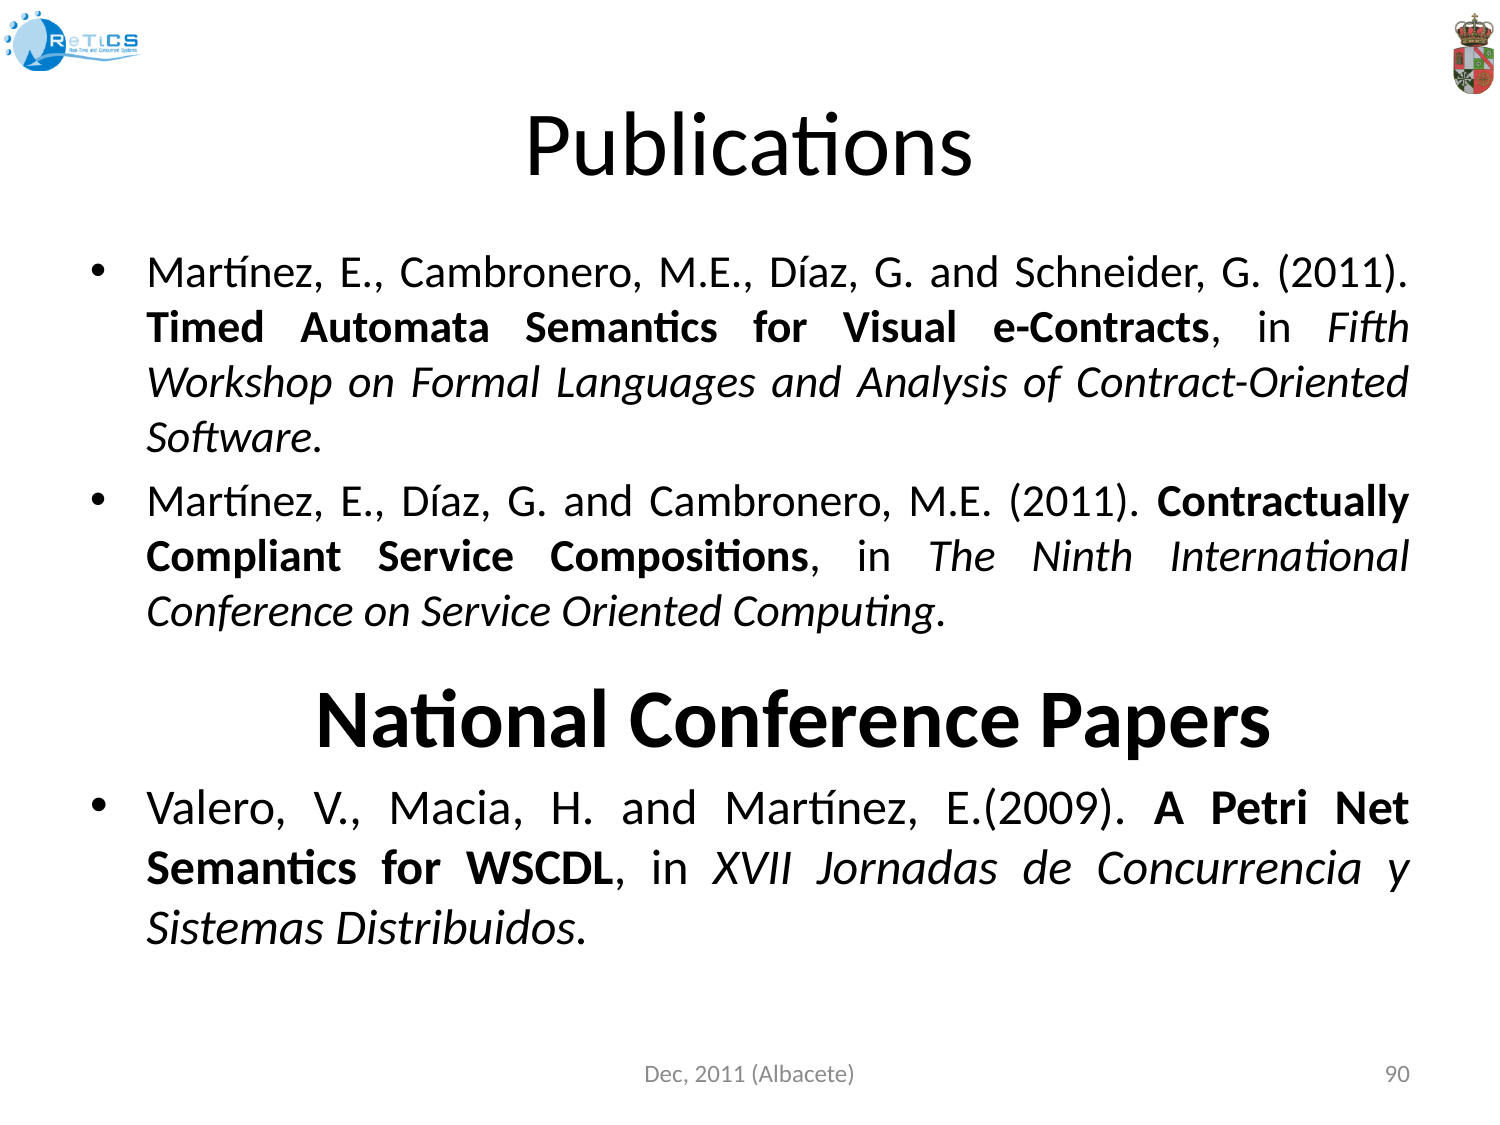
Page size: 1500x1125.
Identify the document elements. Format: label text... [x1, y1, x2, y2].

picture [4, 10, 141, 71]
list Martínez, E., Cambronero, M.E., Díaz, G. and Schneider, G. (2011). Timed Automata Semantics for Visual e-Contracts, in Fifth Workshop on Formal Languages and Analysis of Contract-Oriented Software. Martínez, E., Díaz, G. and Cambronero, M.E. (2011). Contractually Compliant Service Compositions, in The Ninth International Conference on Service Oriented Computing. Valero, V., Macia, H. and Martínez, E.(2009). A Petri Net Semantics for WSCDL, in XVII Jornadas de Concurrencia y Sistemas Distribuidos. [75, 234, 1425, 1043]
footer Dec, 2011 (Albacete) [512, 1043, 988, 1103]
text_box National Conference Papers [292, 656, 1301, 786]
slide_number 90 [1074, 1042, 1425, 1103]
title Publications [75, 45, 1425, 233]
picture [1452, 11, 1494, 94]
